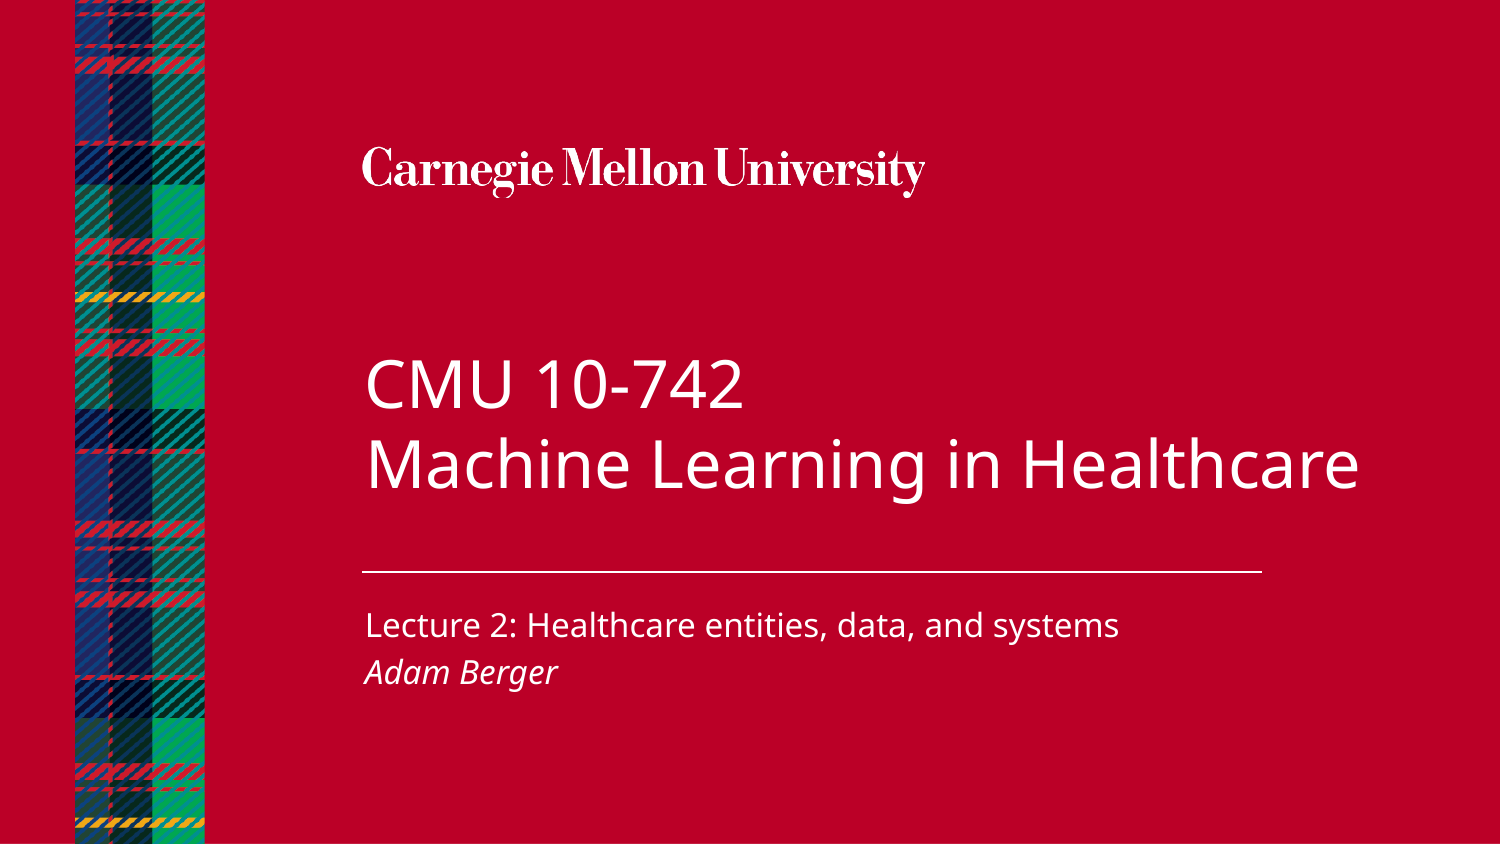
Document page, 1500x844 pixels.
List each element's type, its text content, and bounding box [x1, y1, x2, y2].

text_box Lecture 2: Healthcare entities, data, and systems Adam Berger [350, 596, 1213, 710]
text_box CMU 10-742 Machine Learning in Healthcare [350, 334, 1450, 560]
picture [75, 0, 205, 844]
